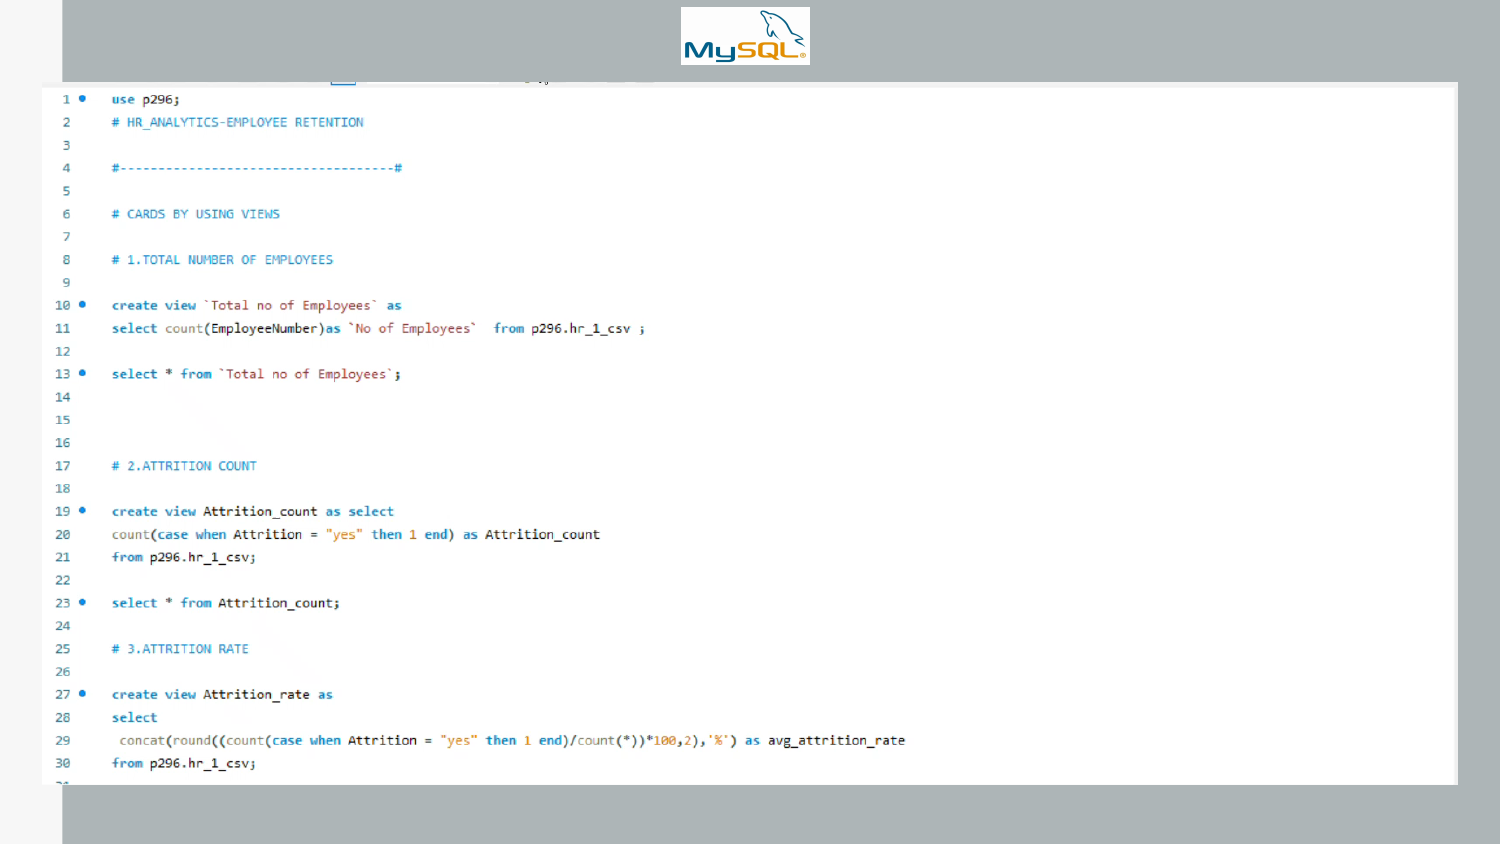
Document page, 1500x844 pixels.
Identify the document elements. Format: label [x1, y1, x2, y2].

picture [681, 6, 811, 65]
text_box [40, 81, 1460, 786]
